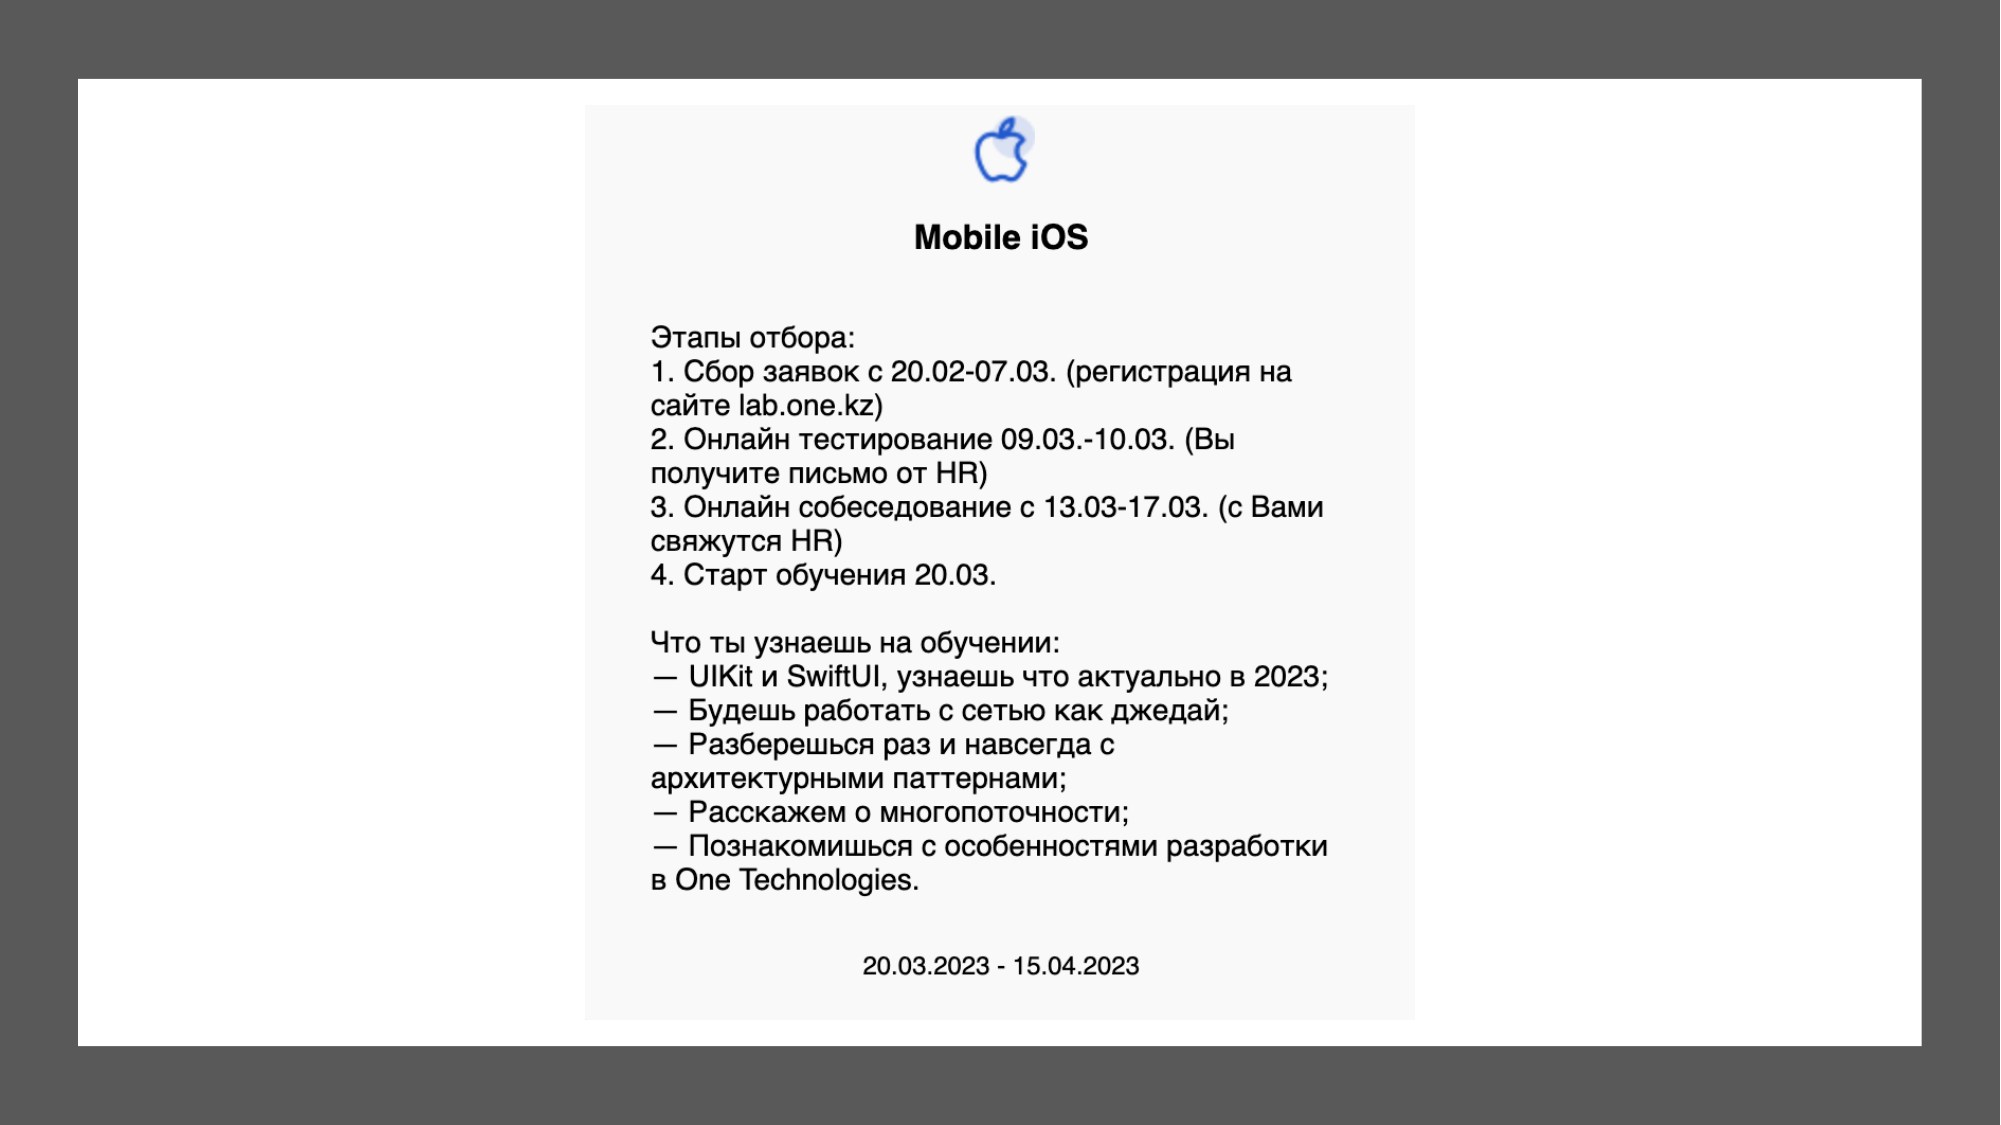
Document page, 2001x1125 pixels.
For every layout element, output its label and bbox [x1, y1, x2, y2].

list [585, 105, 1415, 1020]
text_box [0, 0, 2000, 1125]
text_box [77, 78, 1923, 1047]
